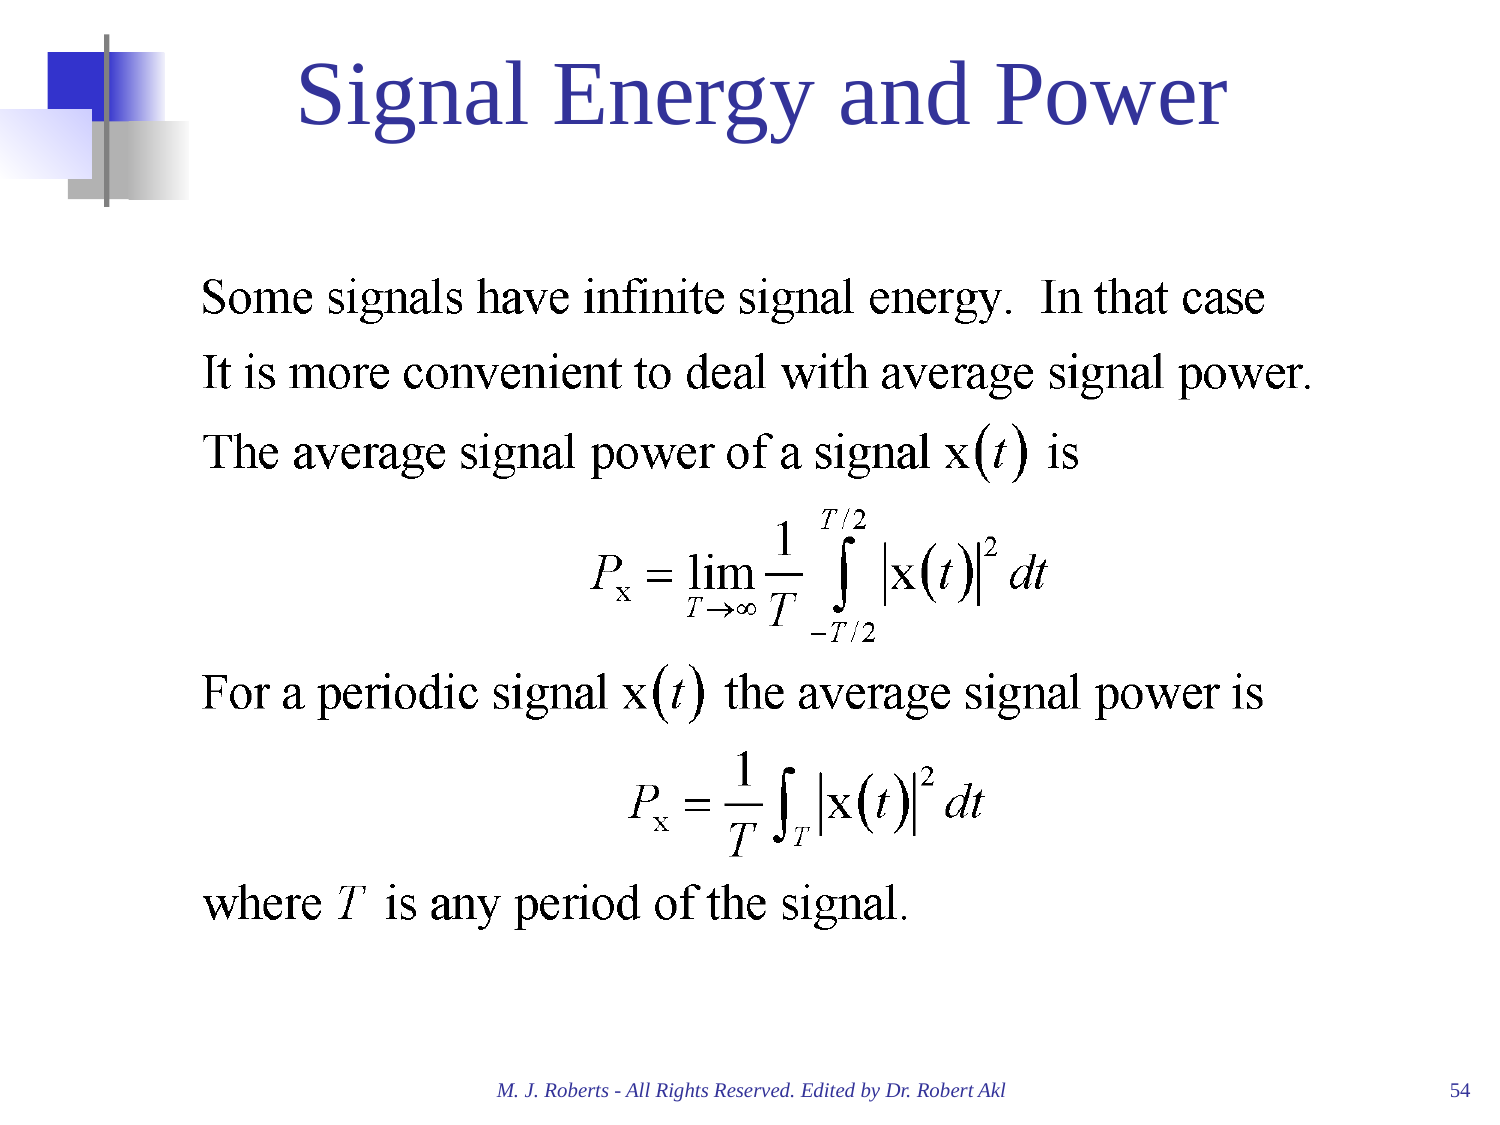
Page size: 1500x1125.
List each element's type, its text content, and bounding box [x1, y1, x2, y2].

text_box ‹#› [1173, 1068, 1486, 1119]
text_box M. J. Roberts - All Rights Reserved. Edited by Dr. Robert Akl [453, 1068, 1050, 1119]
title Signal Energy and Power [125, 24, 1400, 150]
picture [198, 274, 1310, 934]
